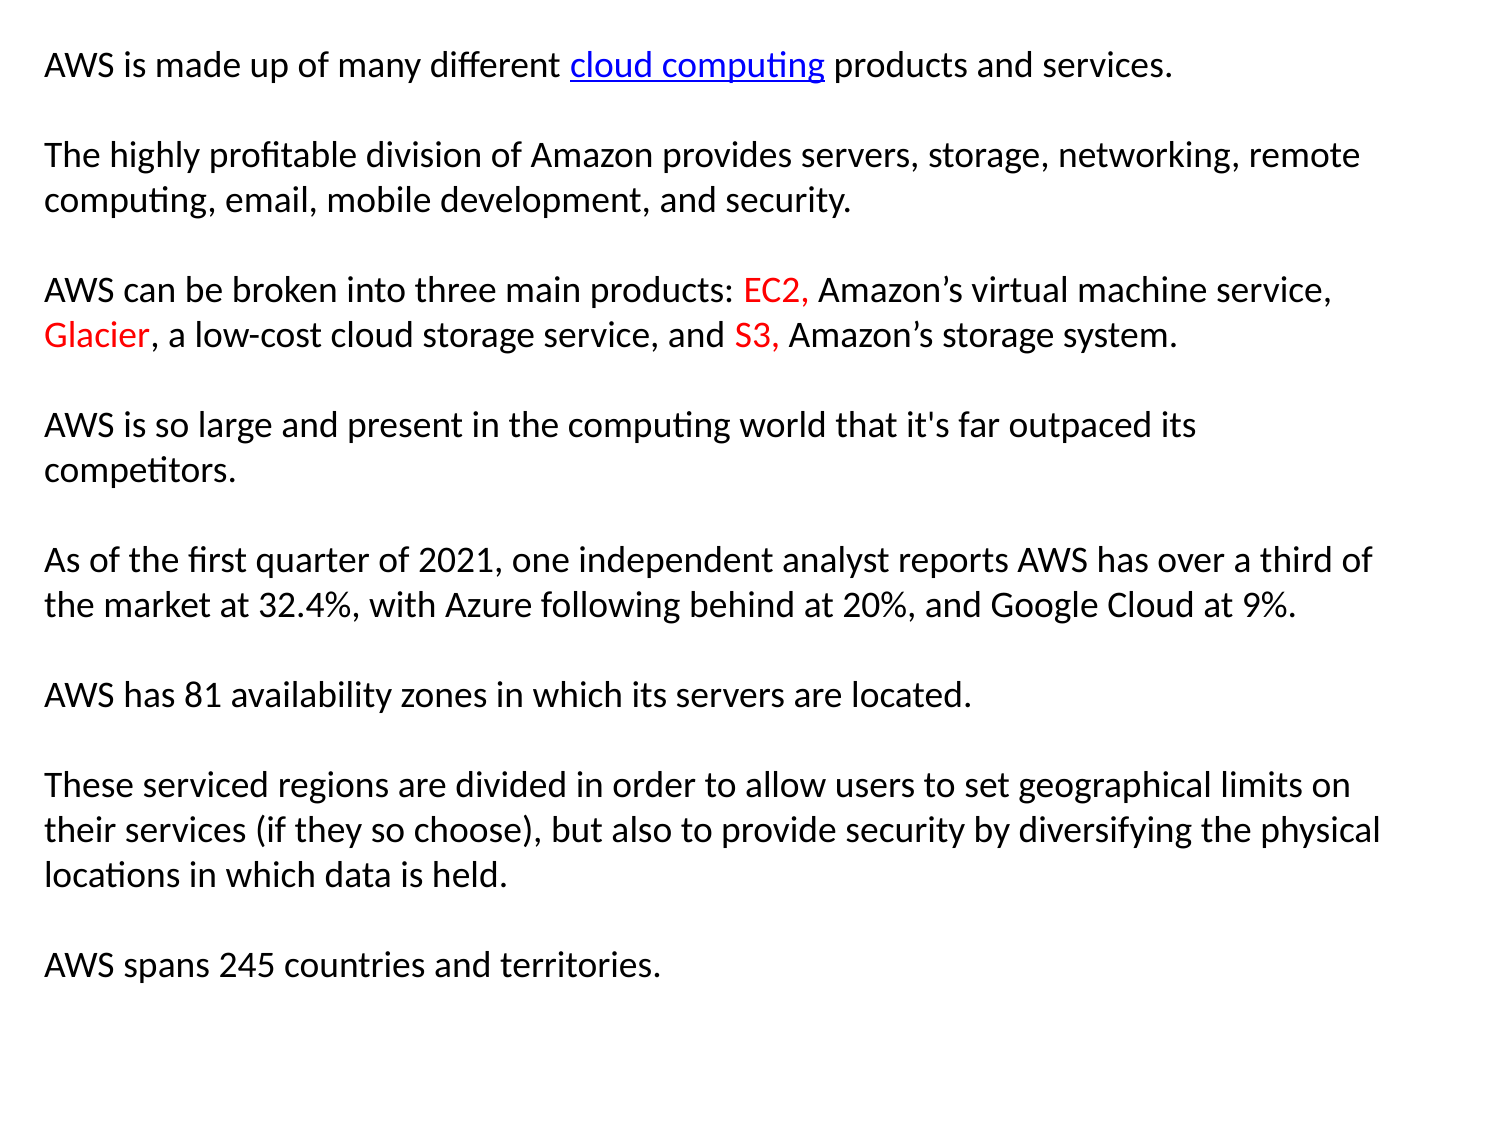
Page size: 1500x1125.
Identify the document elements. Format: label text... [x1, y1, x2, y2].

text_box AWS is made up of many different cloud computing products and services. The highly profitable division of Amazon provides servers, storage, networking, remote computing, email, mobile development, and security. AWS can be broken into three main products: EC2, Amazon’s virtual machine service, Glacier, a low-cost cloud storage service, and S3, Amazon’s storage system. AWS is so large and present in the computing world that it's far outpaced its competitors. As of the first quarter of 2021, one independent analyst reports AWS has over a third of the market at 32.4%, with Azure following behind at 20%, and Google Cloud at 9%. AWS has 81 availability zones in which its servers are located. These serviced regions are divided in order to allow users to set geographical limits on their services (if they so choose), but also to provide security by diversifying the physical locations in which data is held. AWS spans 245 countries and territories. [29, 32, 1412, 993]
